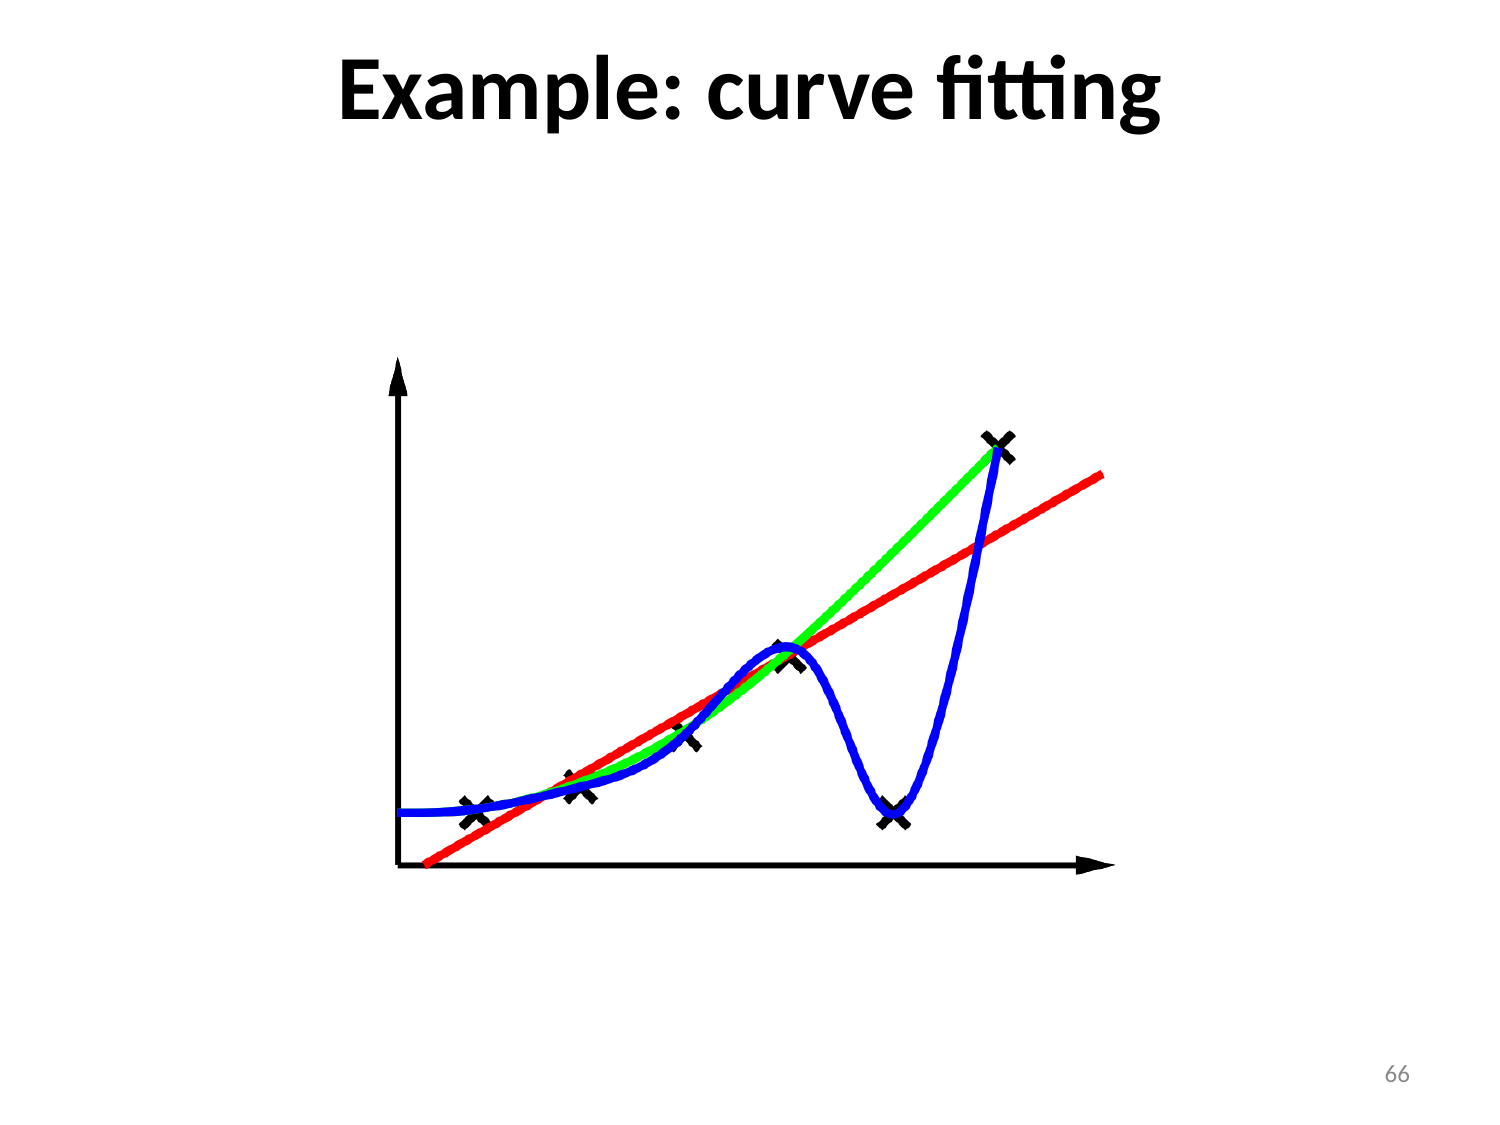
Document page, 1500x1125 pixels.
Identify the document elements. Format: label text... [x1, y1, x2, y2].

picture [343, 280, 1156, 981]
slide_number 66 [1074, 1042, 1425, 1103]
title Example: curve fitting [0, 0, 1500, 167]
